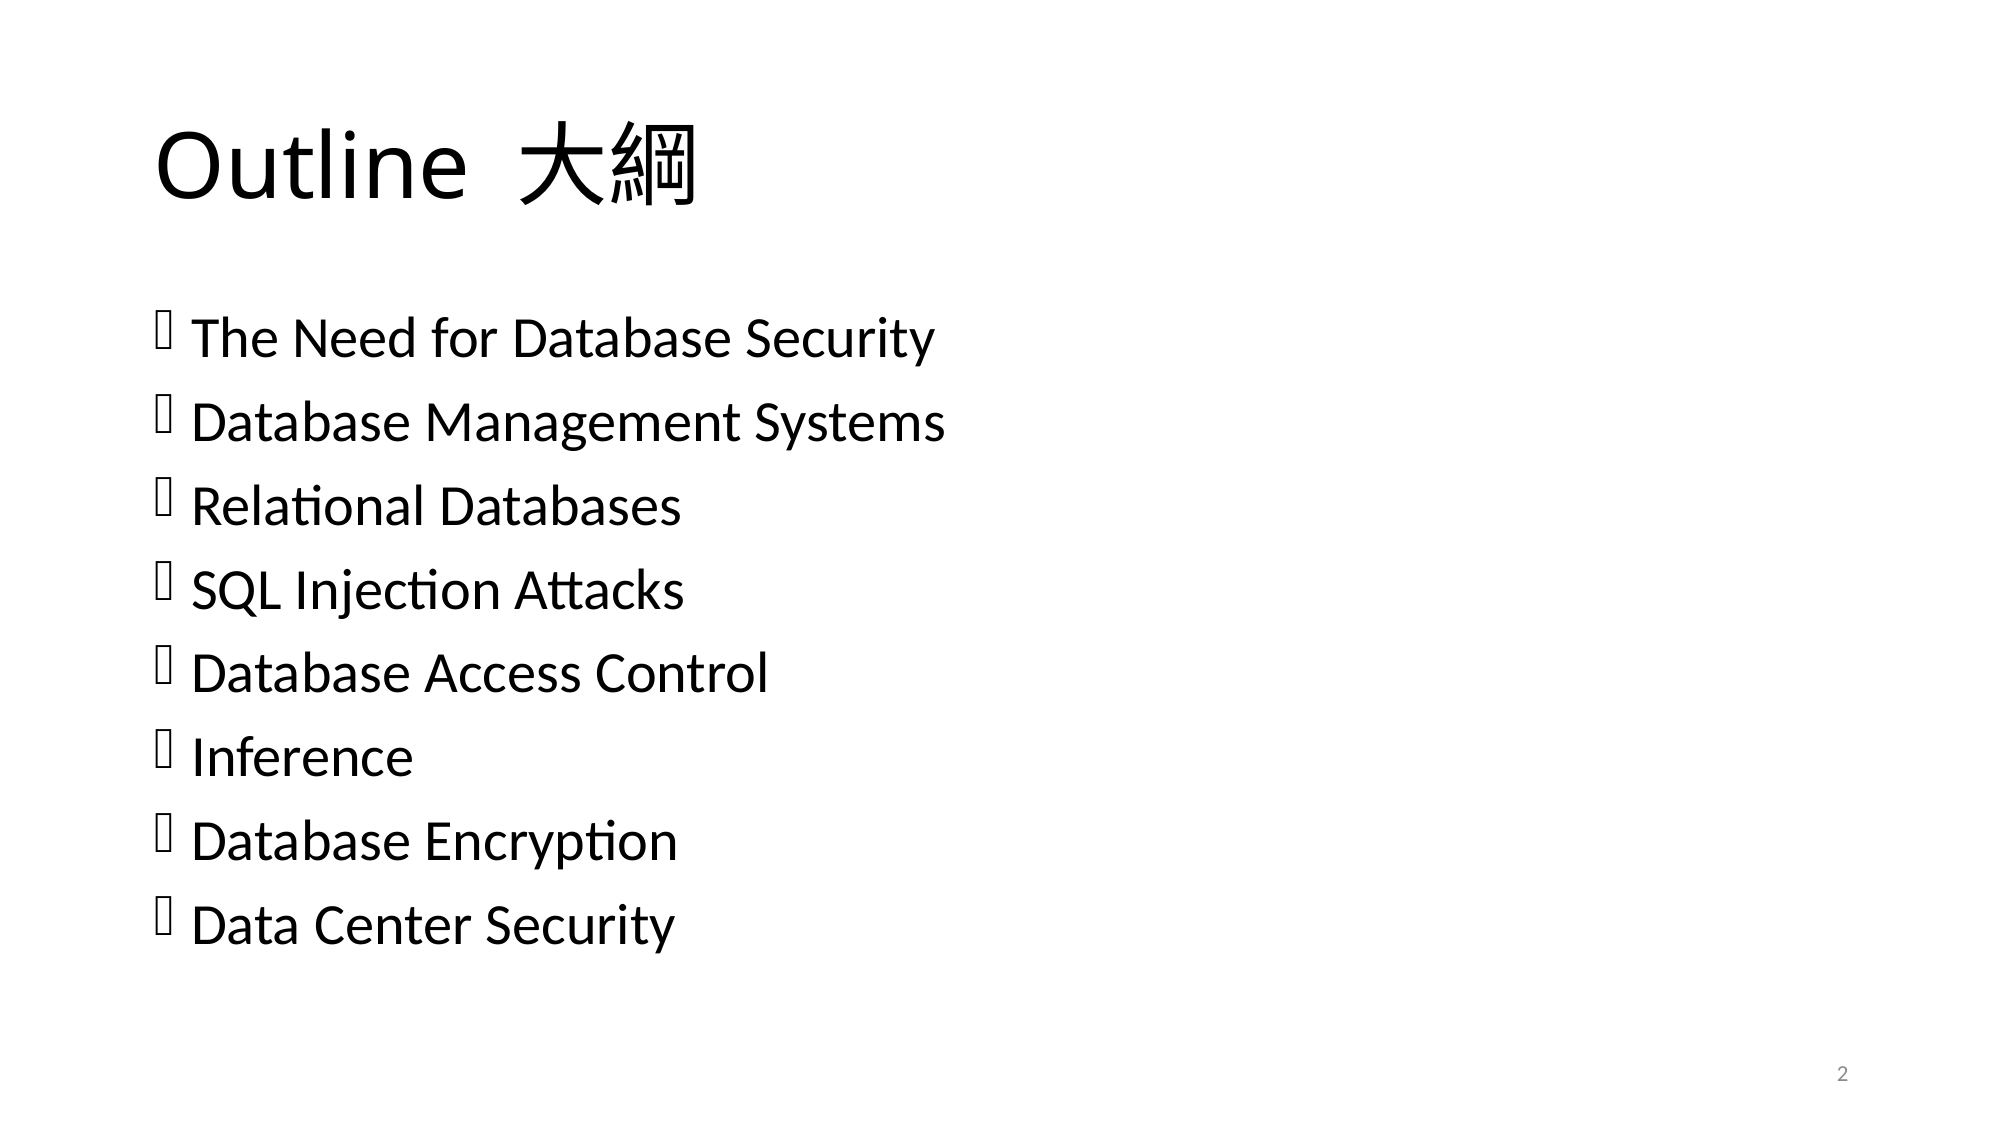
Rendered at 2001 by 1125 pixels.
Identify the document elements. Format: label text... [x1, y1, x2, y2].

list The Need for Database Security Database Management Systems Relational Databases SQL Injection Attacks Database Access Control Inference Database Encryption Data Center Security [138, 299, 1864, 1014]
slide_number 2 [1413, 1042, 1864, 1103]
title Outline 大綱 [138, 60, 1864, 278]
